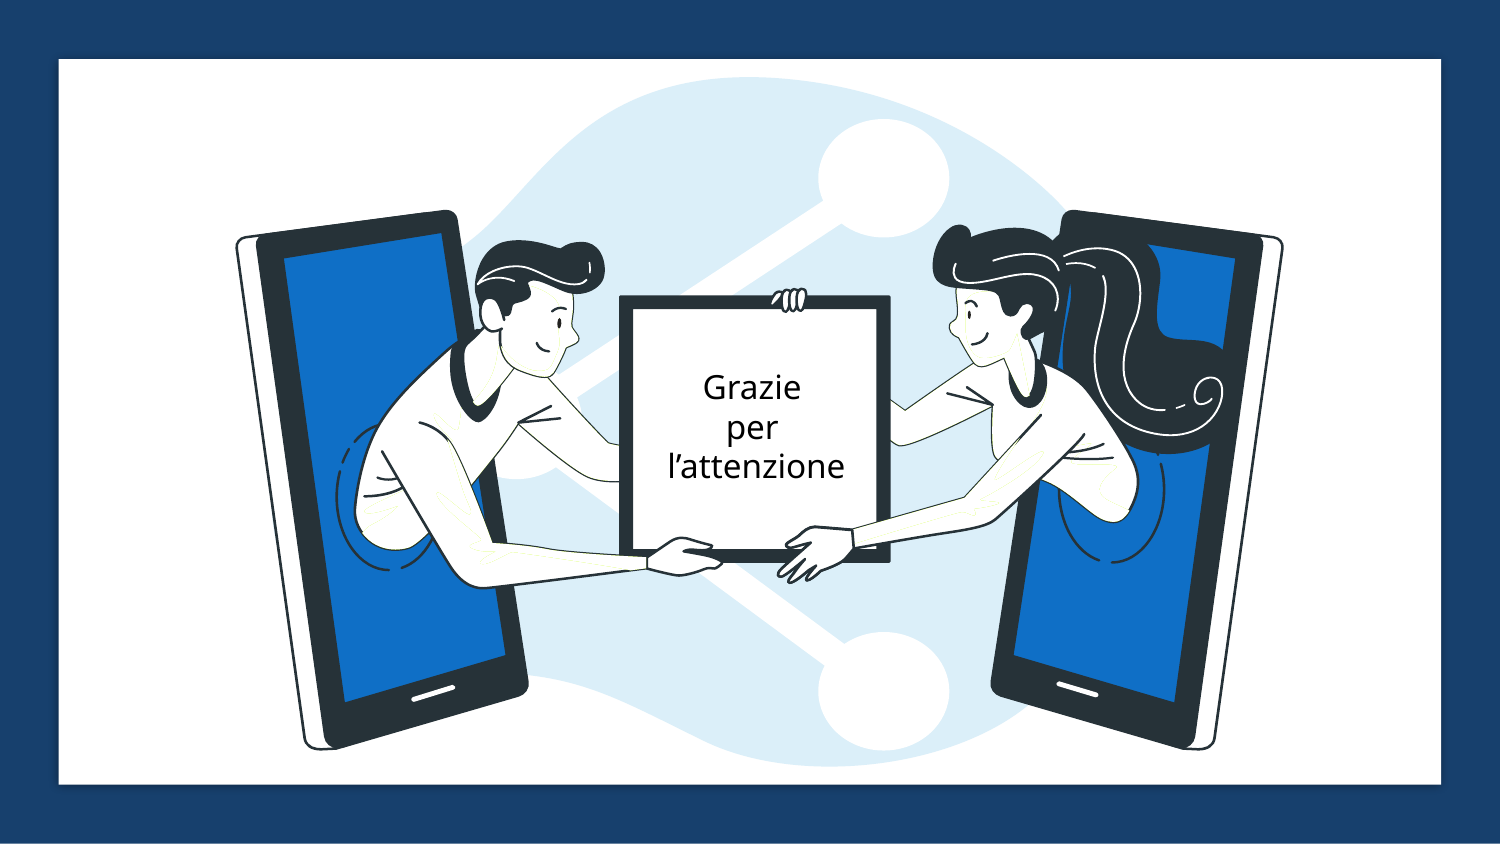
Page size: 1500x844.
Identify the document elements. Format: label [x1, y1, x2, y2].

text_box [57, 57, 1443, 787]
text_box [234, 76, 1285, 767]
text_box [0, 0, 1500, 844]
